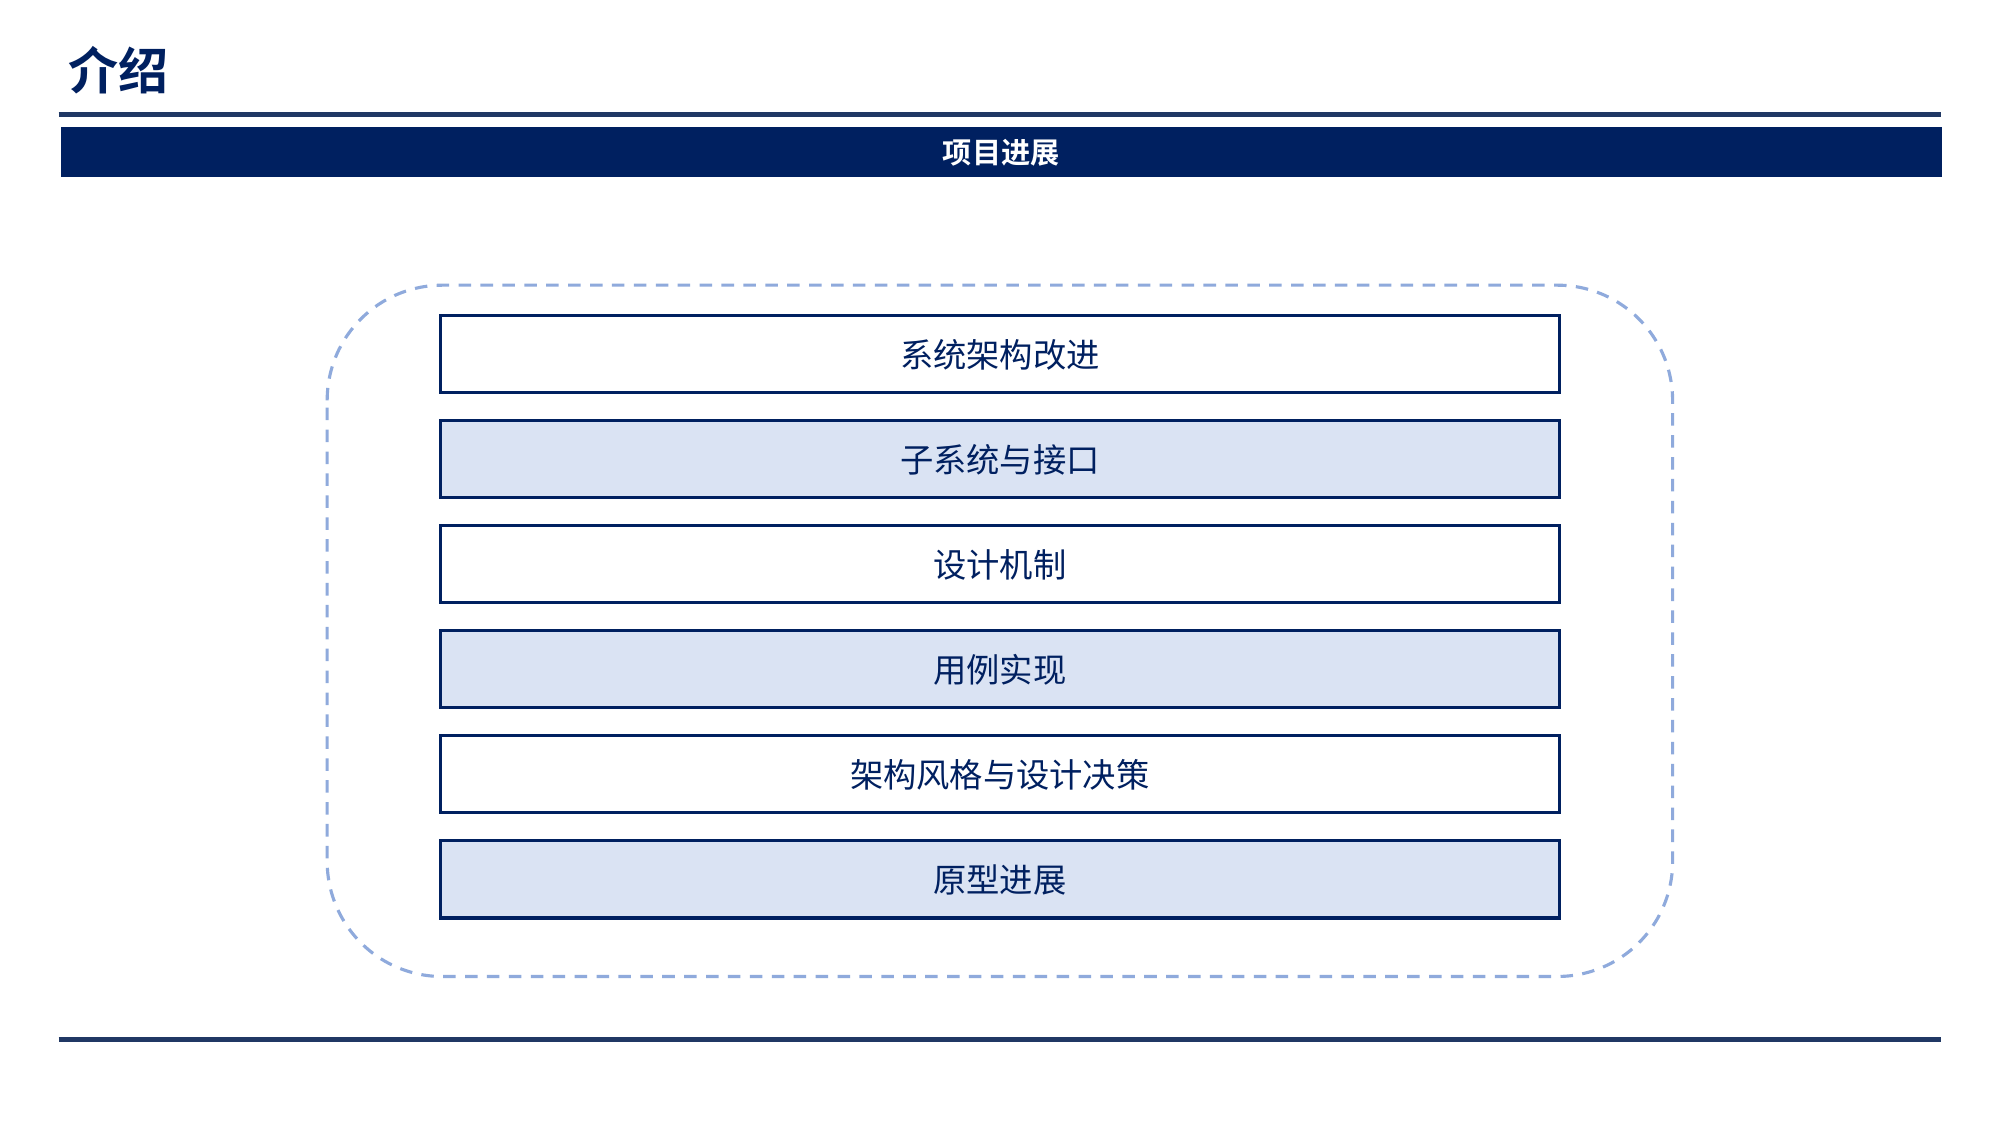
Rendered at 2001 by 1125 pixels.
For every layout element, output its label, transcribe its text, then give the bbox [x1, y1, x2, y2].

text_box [327, 285, 1673, 977]
text_box 项目进展 [61, 127, 1942, 177]
text_box 介绍 [54, 32, 1596, 108]
